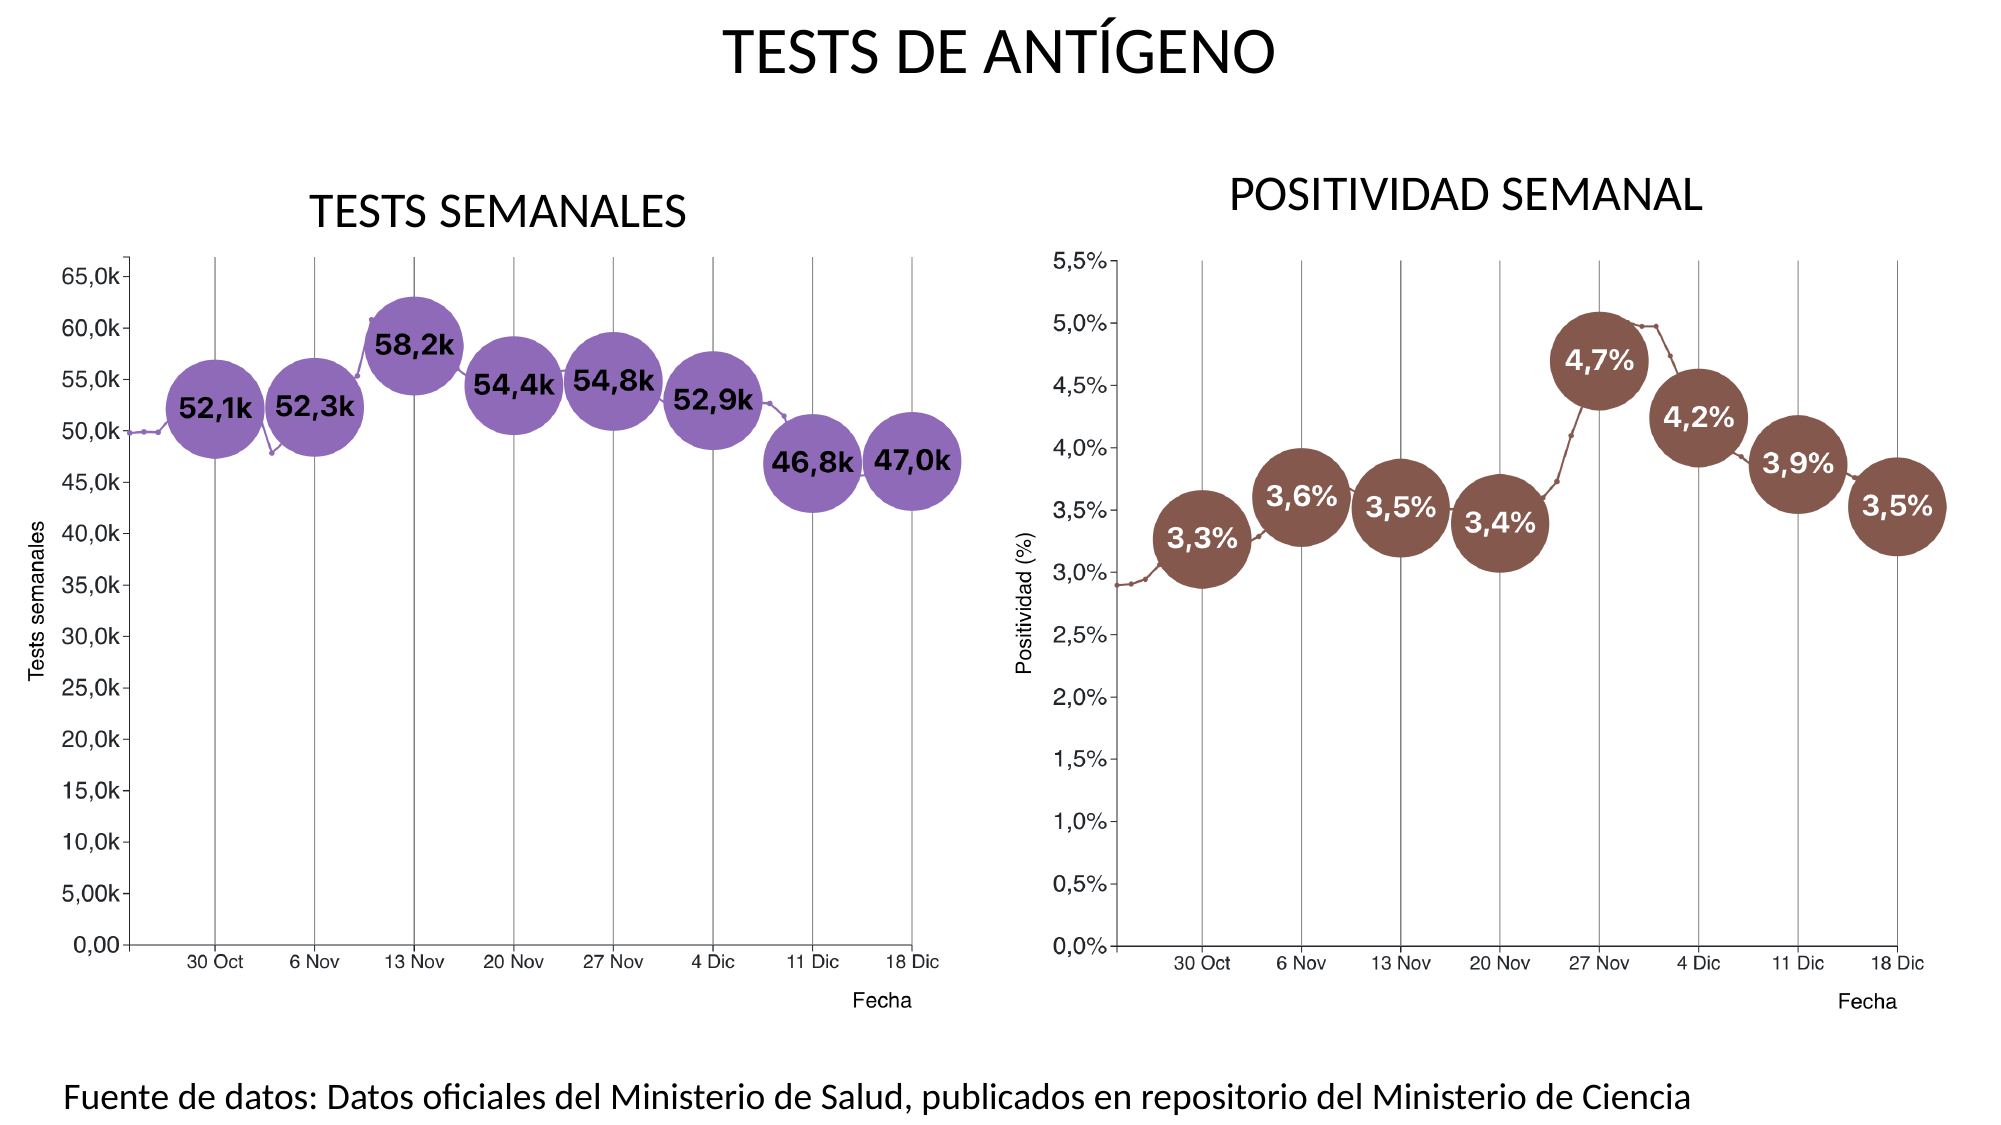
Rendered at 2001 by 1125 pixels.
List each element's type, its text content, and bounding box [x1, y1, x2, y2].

picture [1005, 245, 1954, 1018]
text_box TESTS DE ANTÍGENO [708, 0, 1292, 95]
text_box POSITIVIDAD SEMANAL [1214, 152, 1719, 228]
picture [27, 245, 969, 1018]
text_box TESTS SEMANALES [295, 170, 703, 245]
